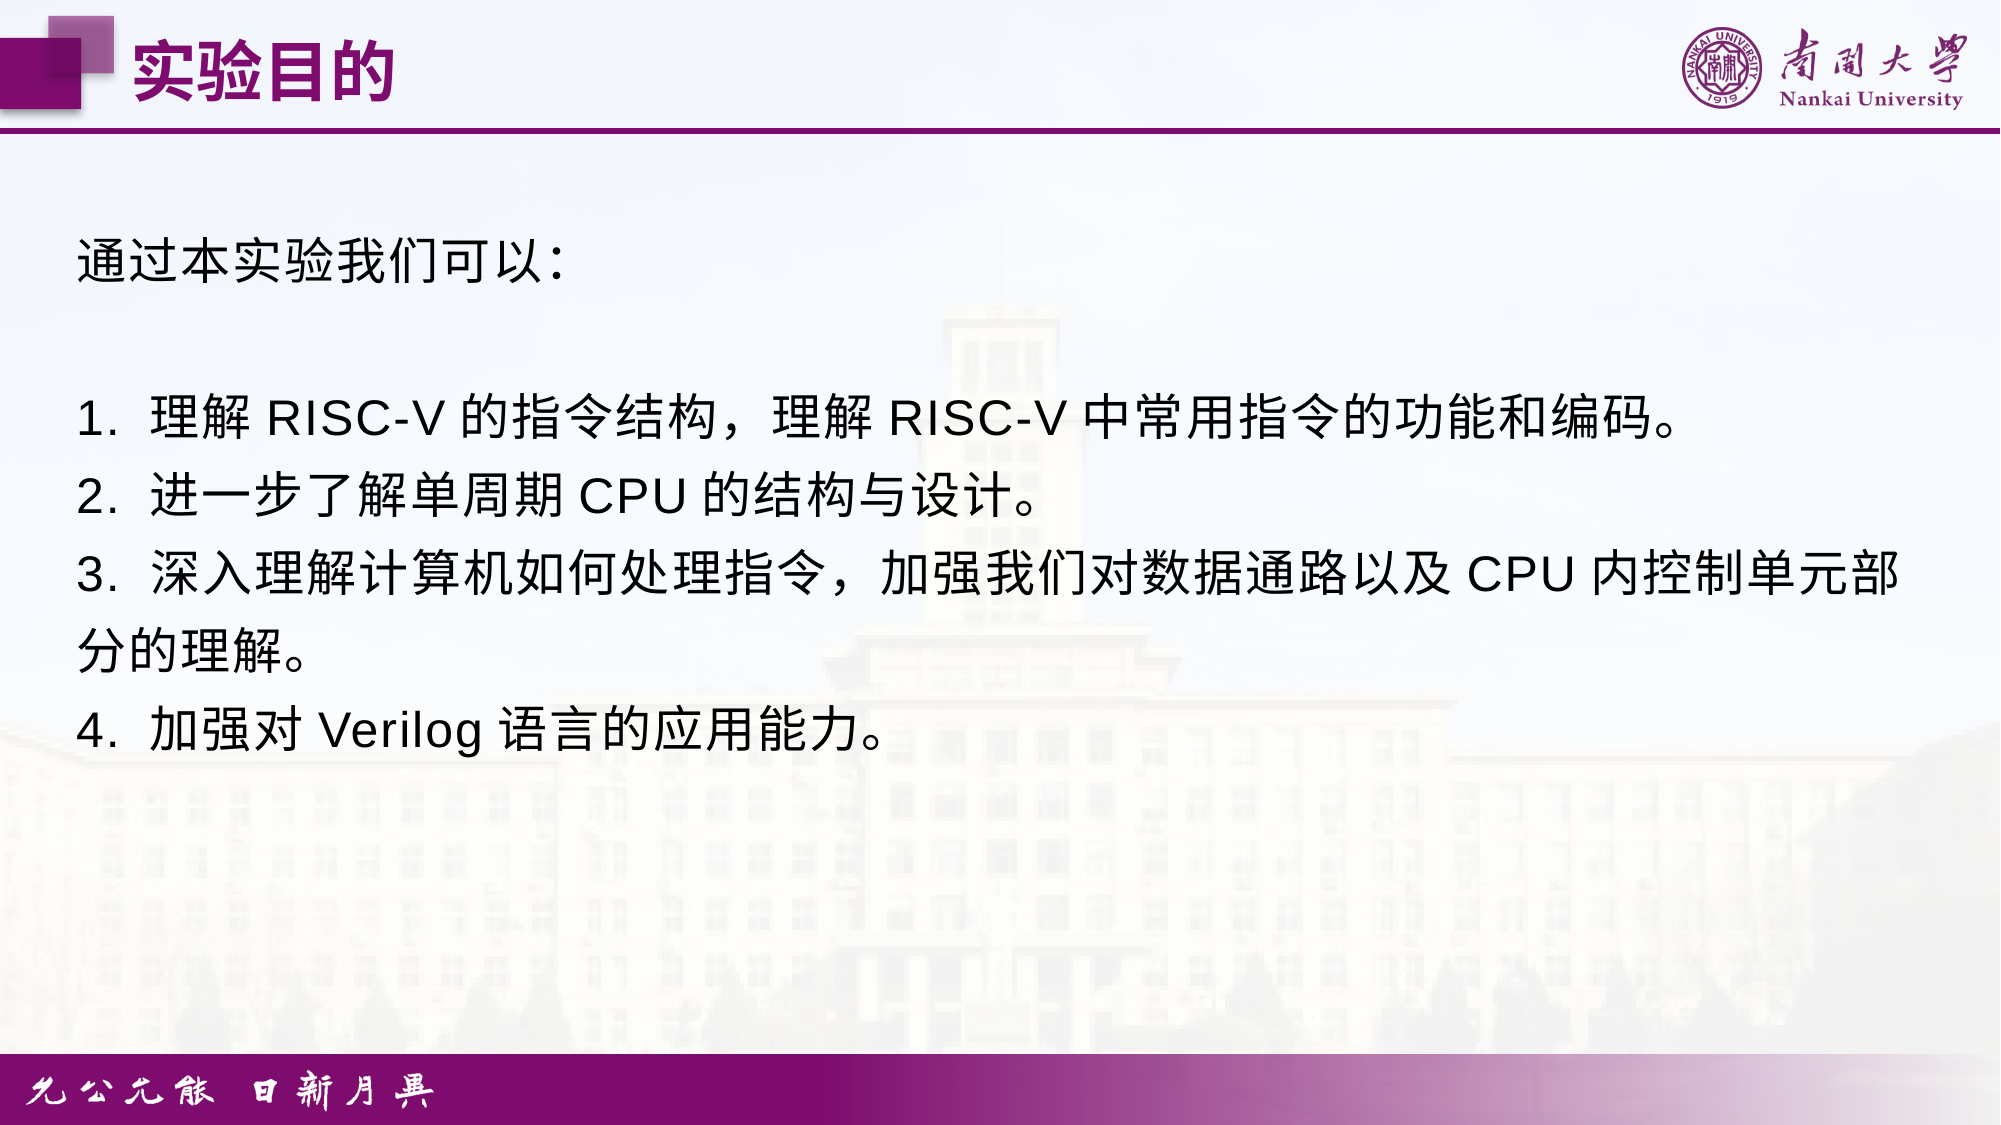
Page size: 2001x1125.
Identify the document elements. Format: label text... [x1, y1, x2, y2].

text_box 通过本实验我们可以： 1. 理解RISC-V的指令结构，理解RISC-V中常用指令的功能和编码。 2. 进一步了解单周期CPU的结构与设计。 3. 深入理解计算机如何处理指令，加强我们对数据通路以及CPU内控制单元部分的理解。 4. 加强对Verilog语言的应用能力。 [61, 204, 1918, 843]
text_box 实验目的 [115, 22, 413, 117]
picture [22, 1059, 438, 1120]
